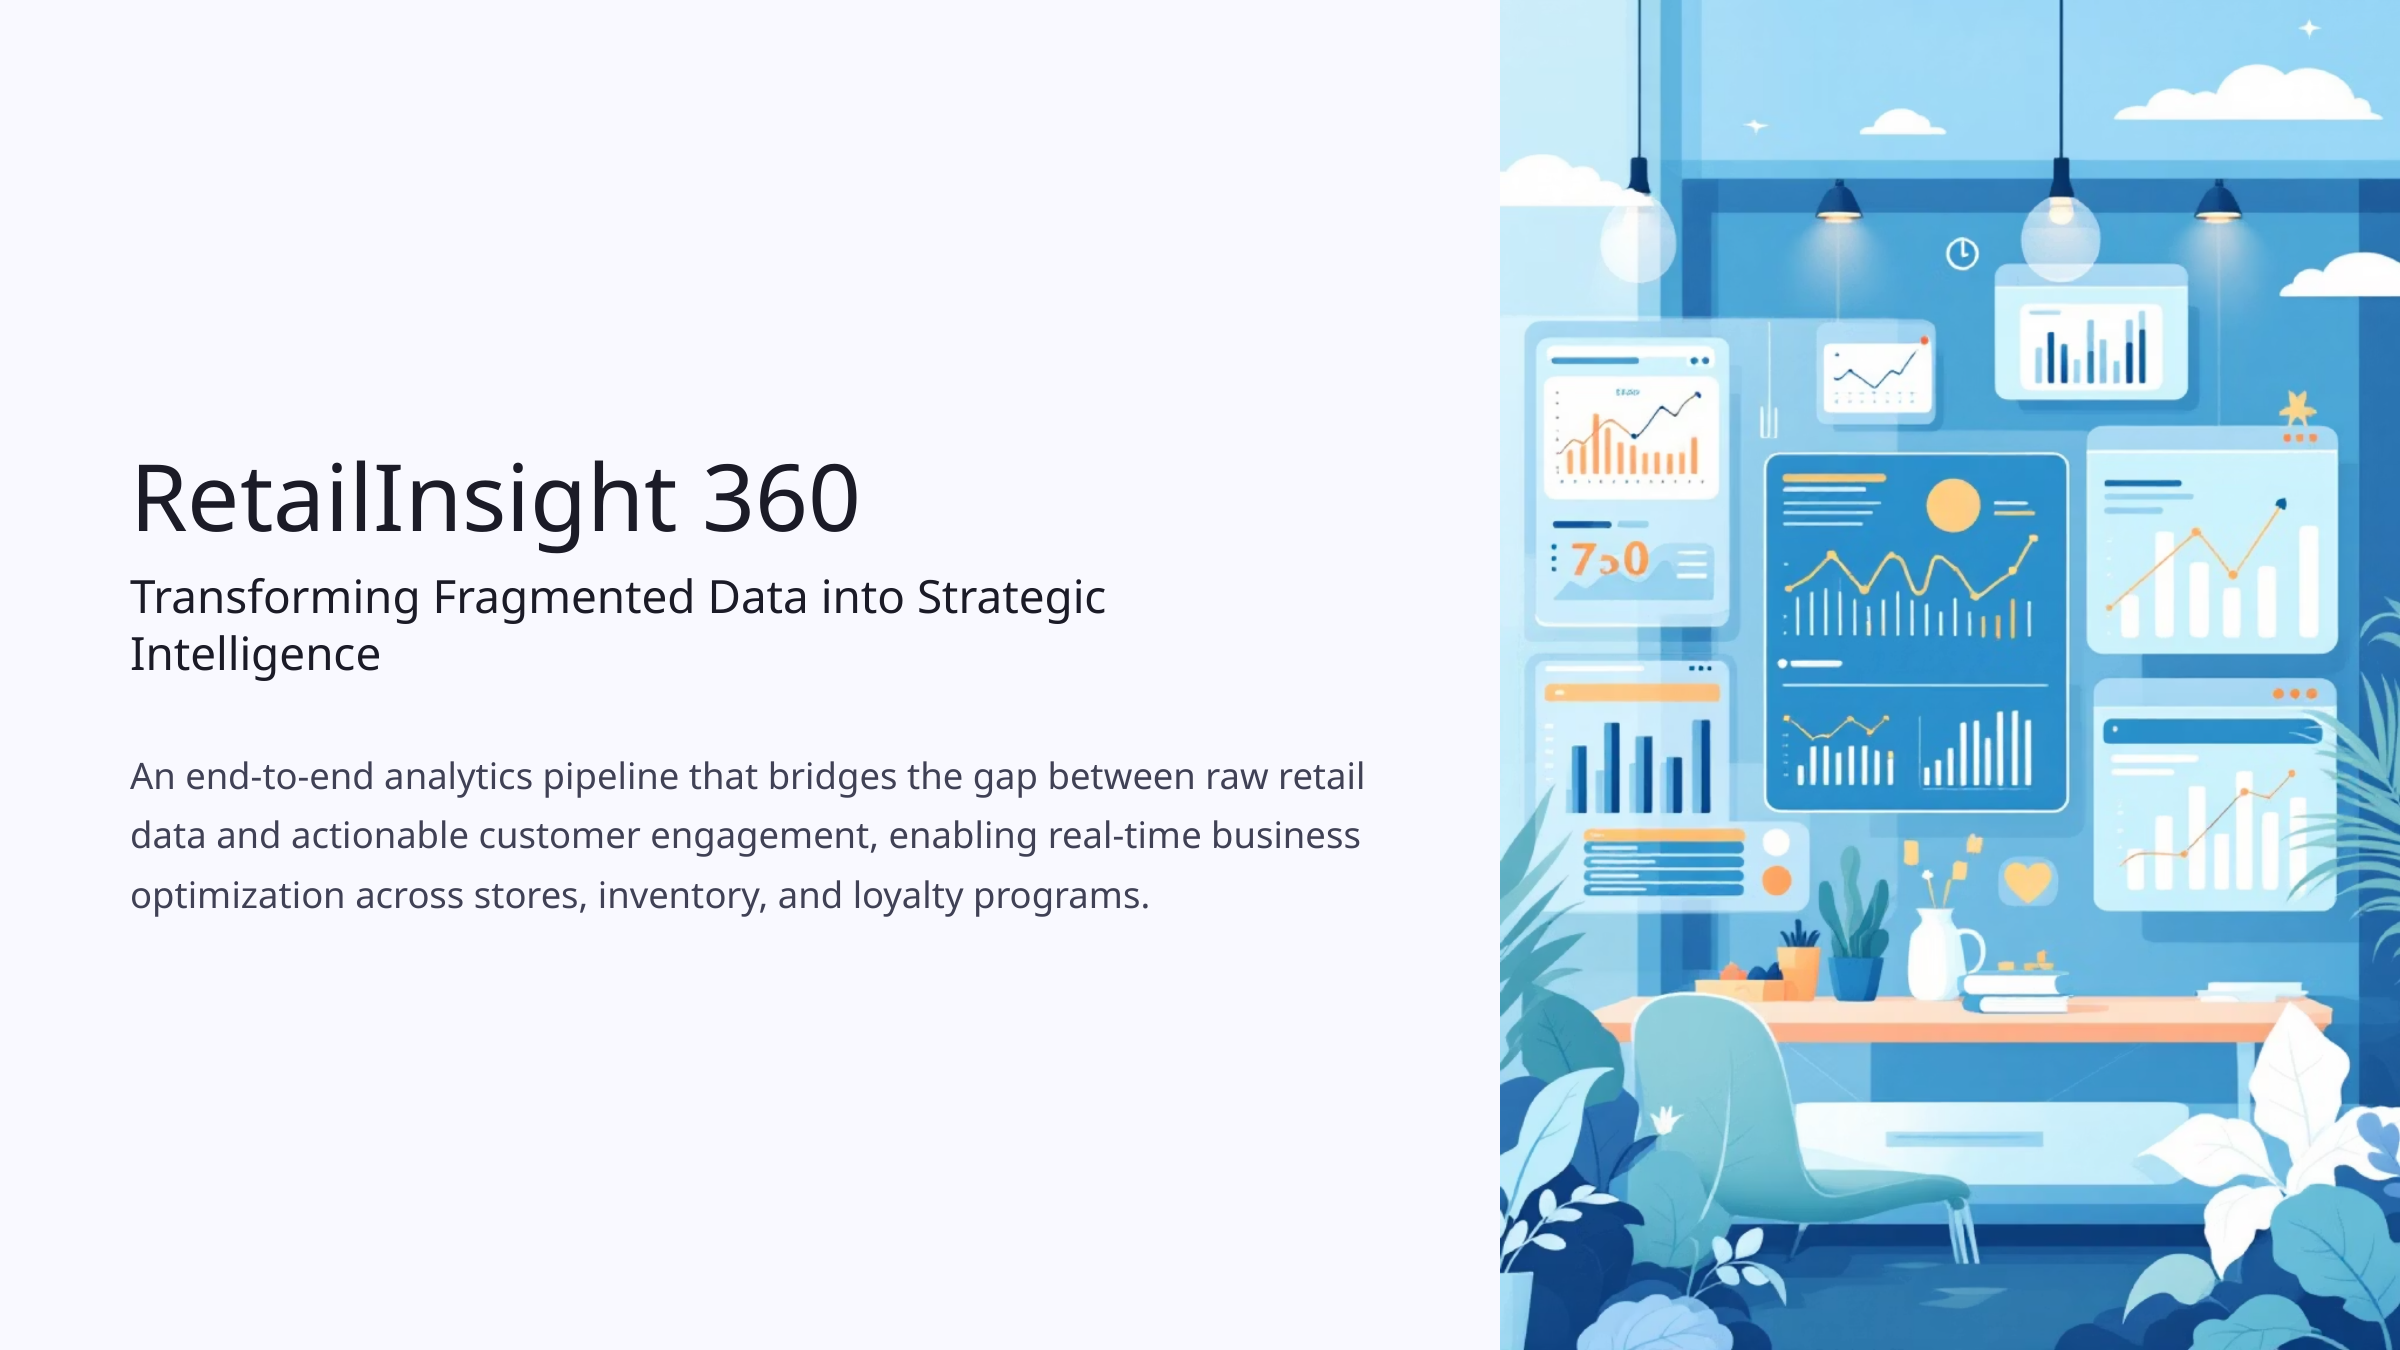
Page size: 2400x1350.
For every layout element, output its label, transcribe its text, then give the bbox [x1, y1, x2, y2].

picture [1499, 0, 2400, 1350]
text_box An end-to-end analytics pipeline that bridges the gap between raw retail data and actionable customer engagement, enabling real-time business optimization across stores, inventory, and loyalty programs. [130, 737, 1370, 916]
text_box Transforming Fragmented Data into Strategic Intelligence [130, 565, 1370, 682]
text_box RetailInsight 360 [130, 434, 1061, 551]
